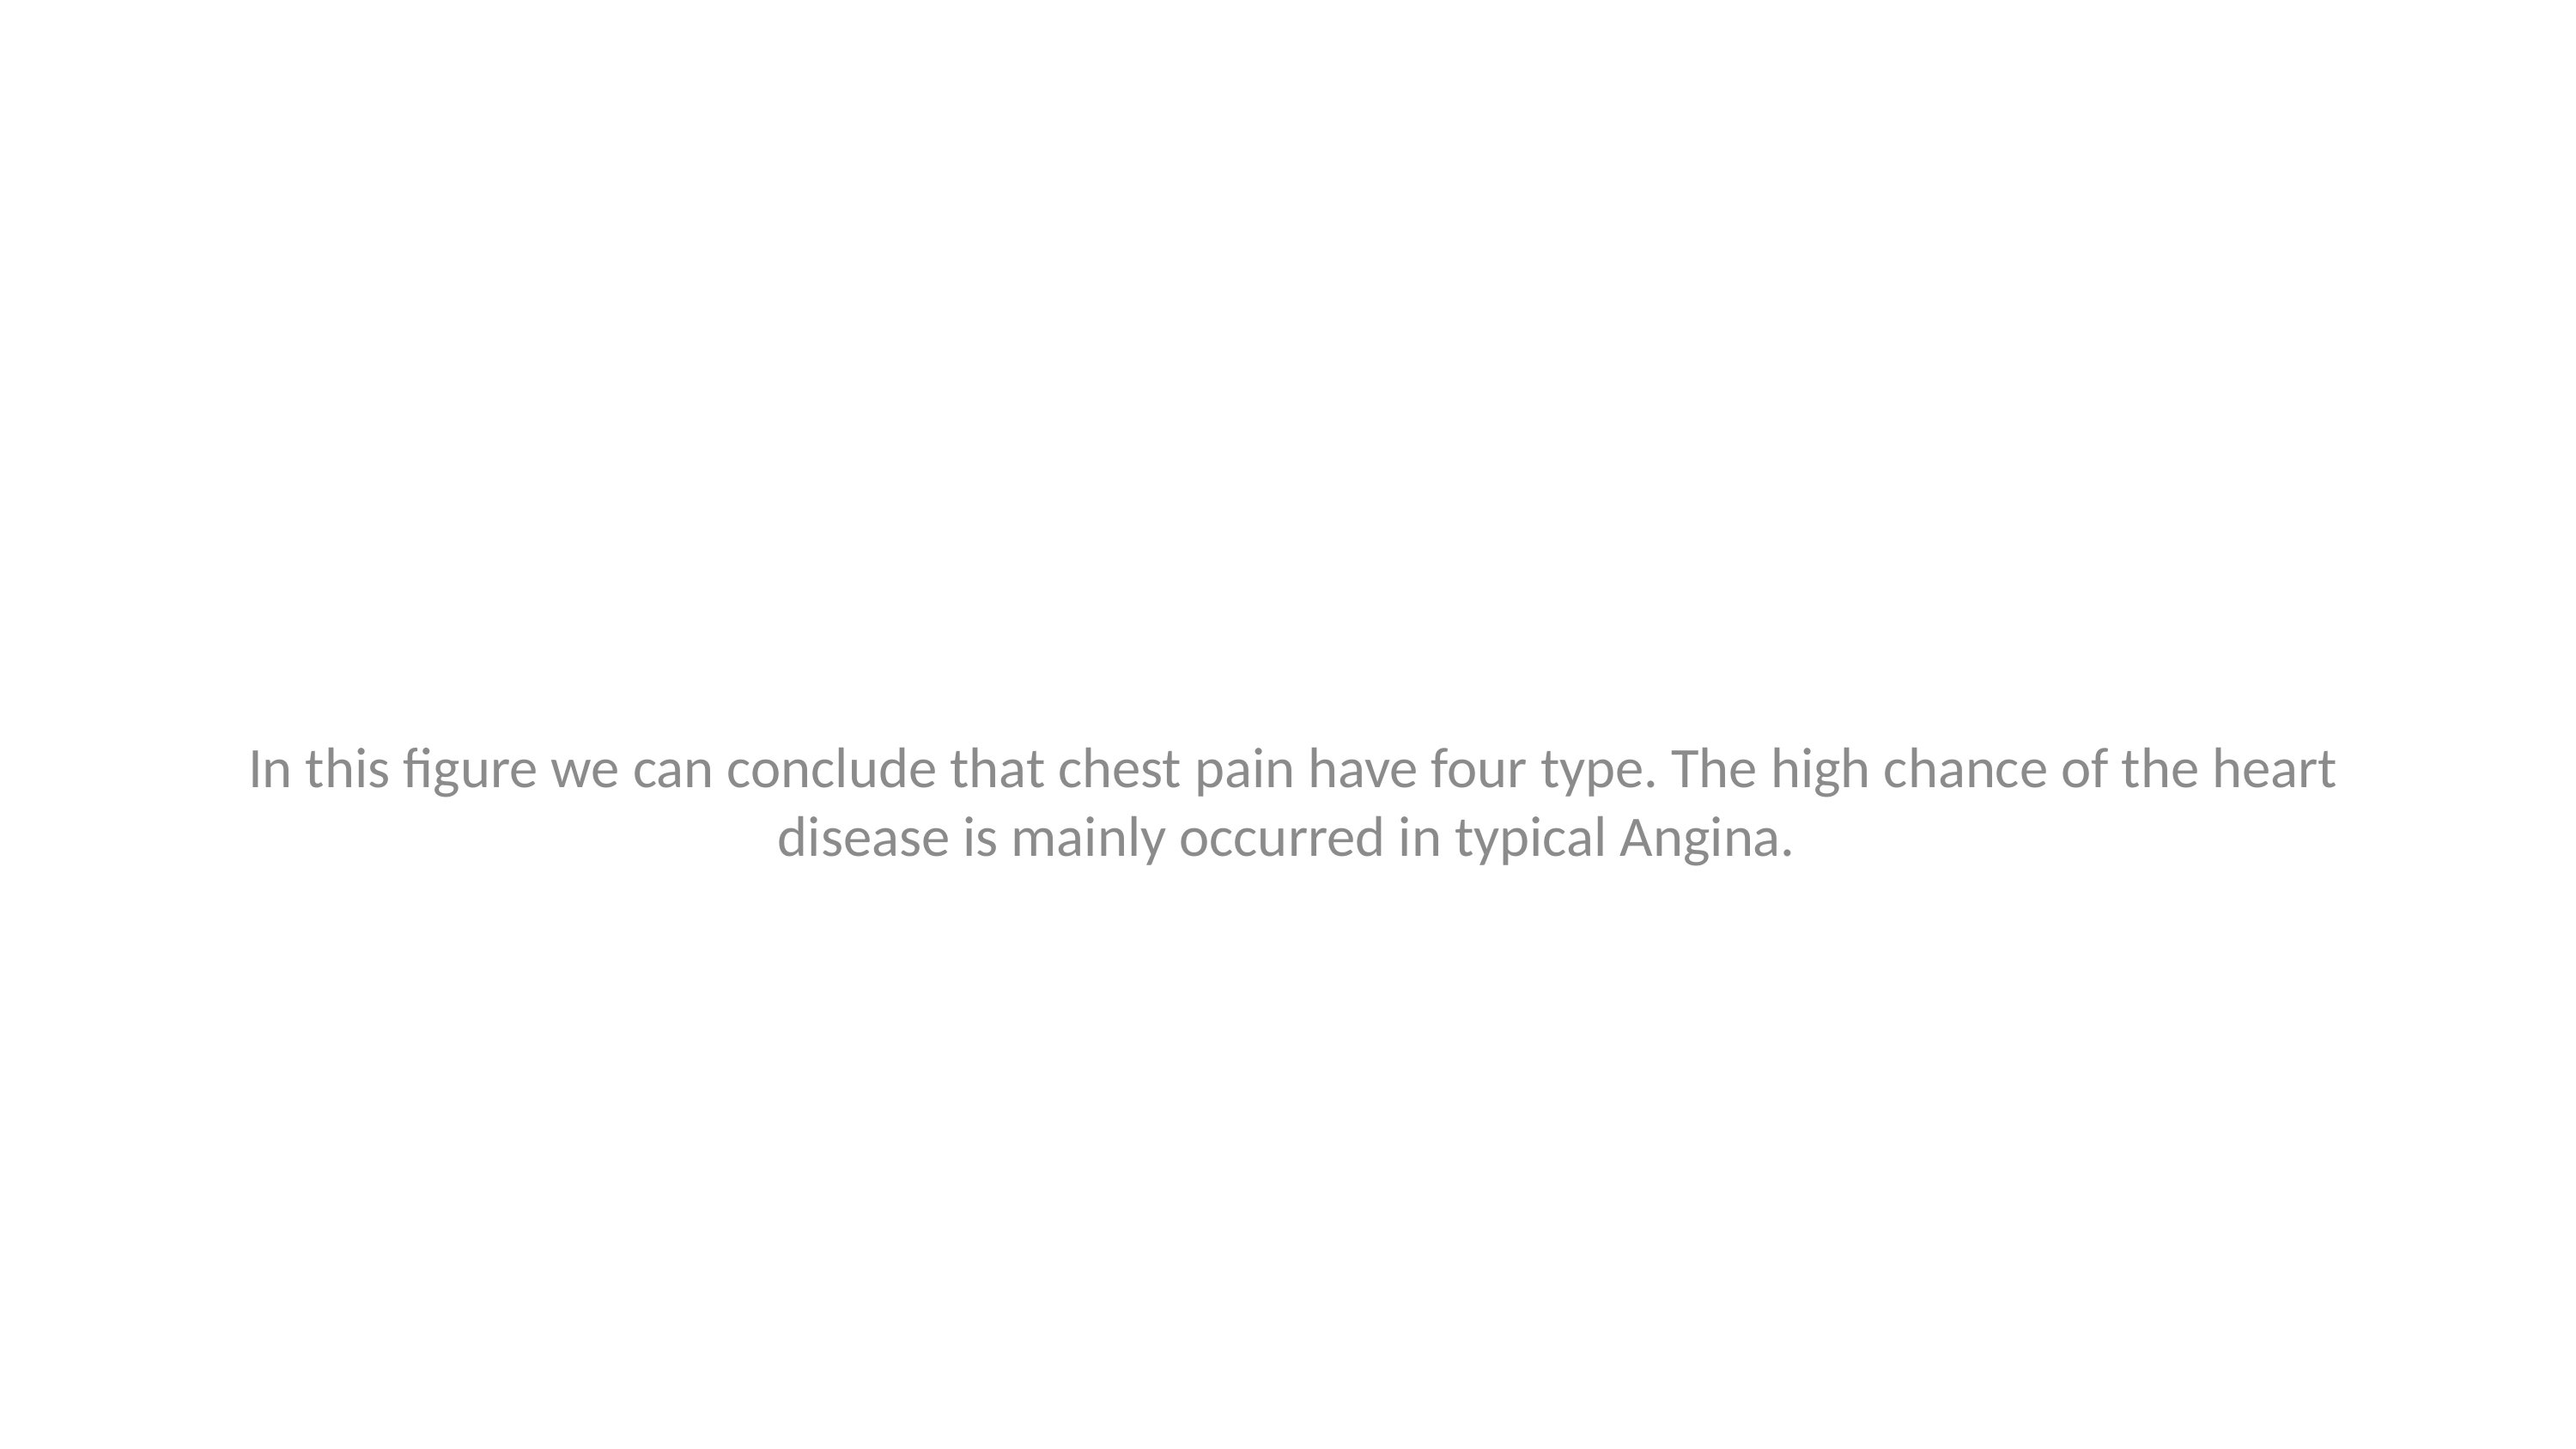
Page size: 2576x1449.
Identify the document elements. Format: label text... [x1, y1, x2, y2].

subtitle In this figure we can conclude that chest pain have four type. The high chance of the heart disease is mainly occurred in typical Angina. [172, 724, 2415, 1111]
